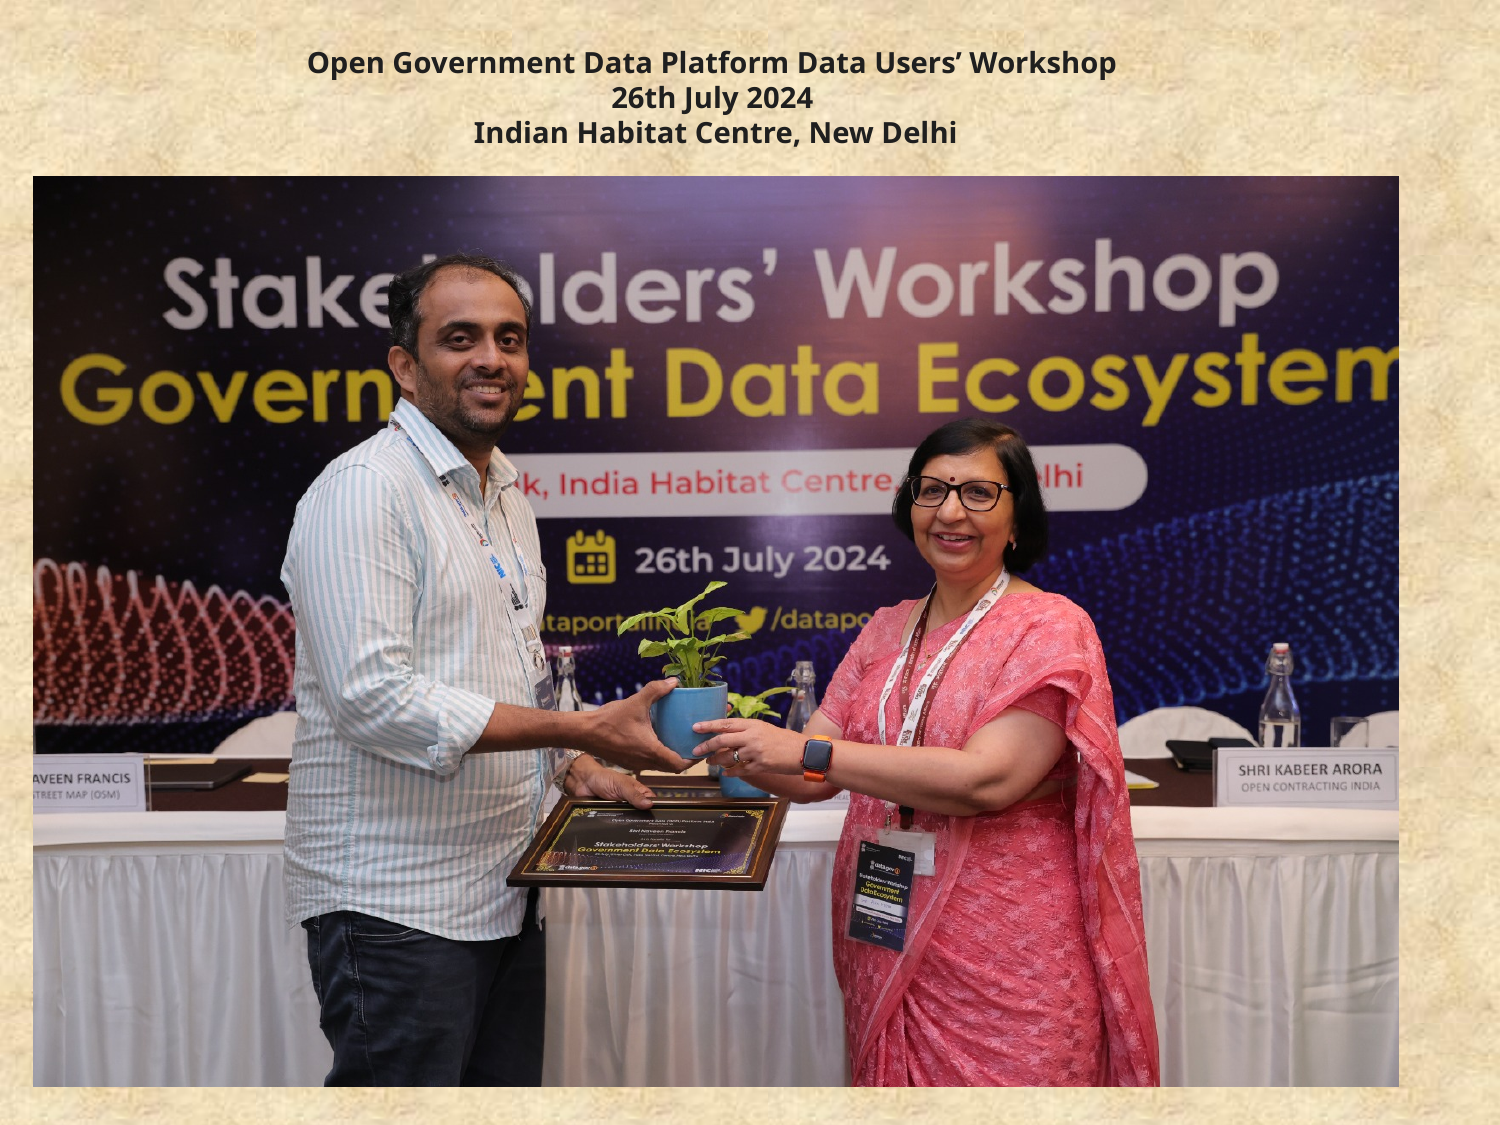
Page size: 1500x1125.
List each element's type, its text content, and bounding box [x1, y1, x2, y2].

text_box Open Government Data Platform Data Users’ Workshop 26th July 2024 Indian Habitat Centre, New Delhi [60, 29, 1372, 164]
picture [0, 0, 1500, 1125]
